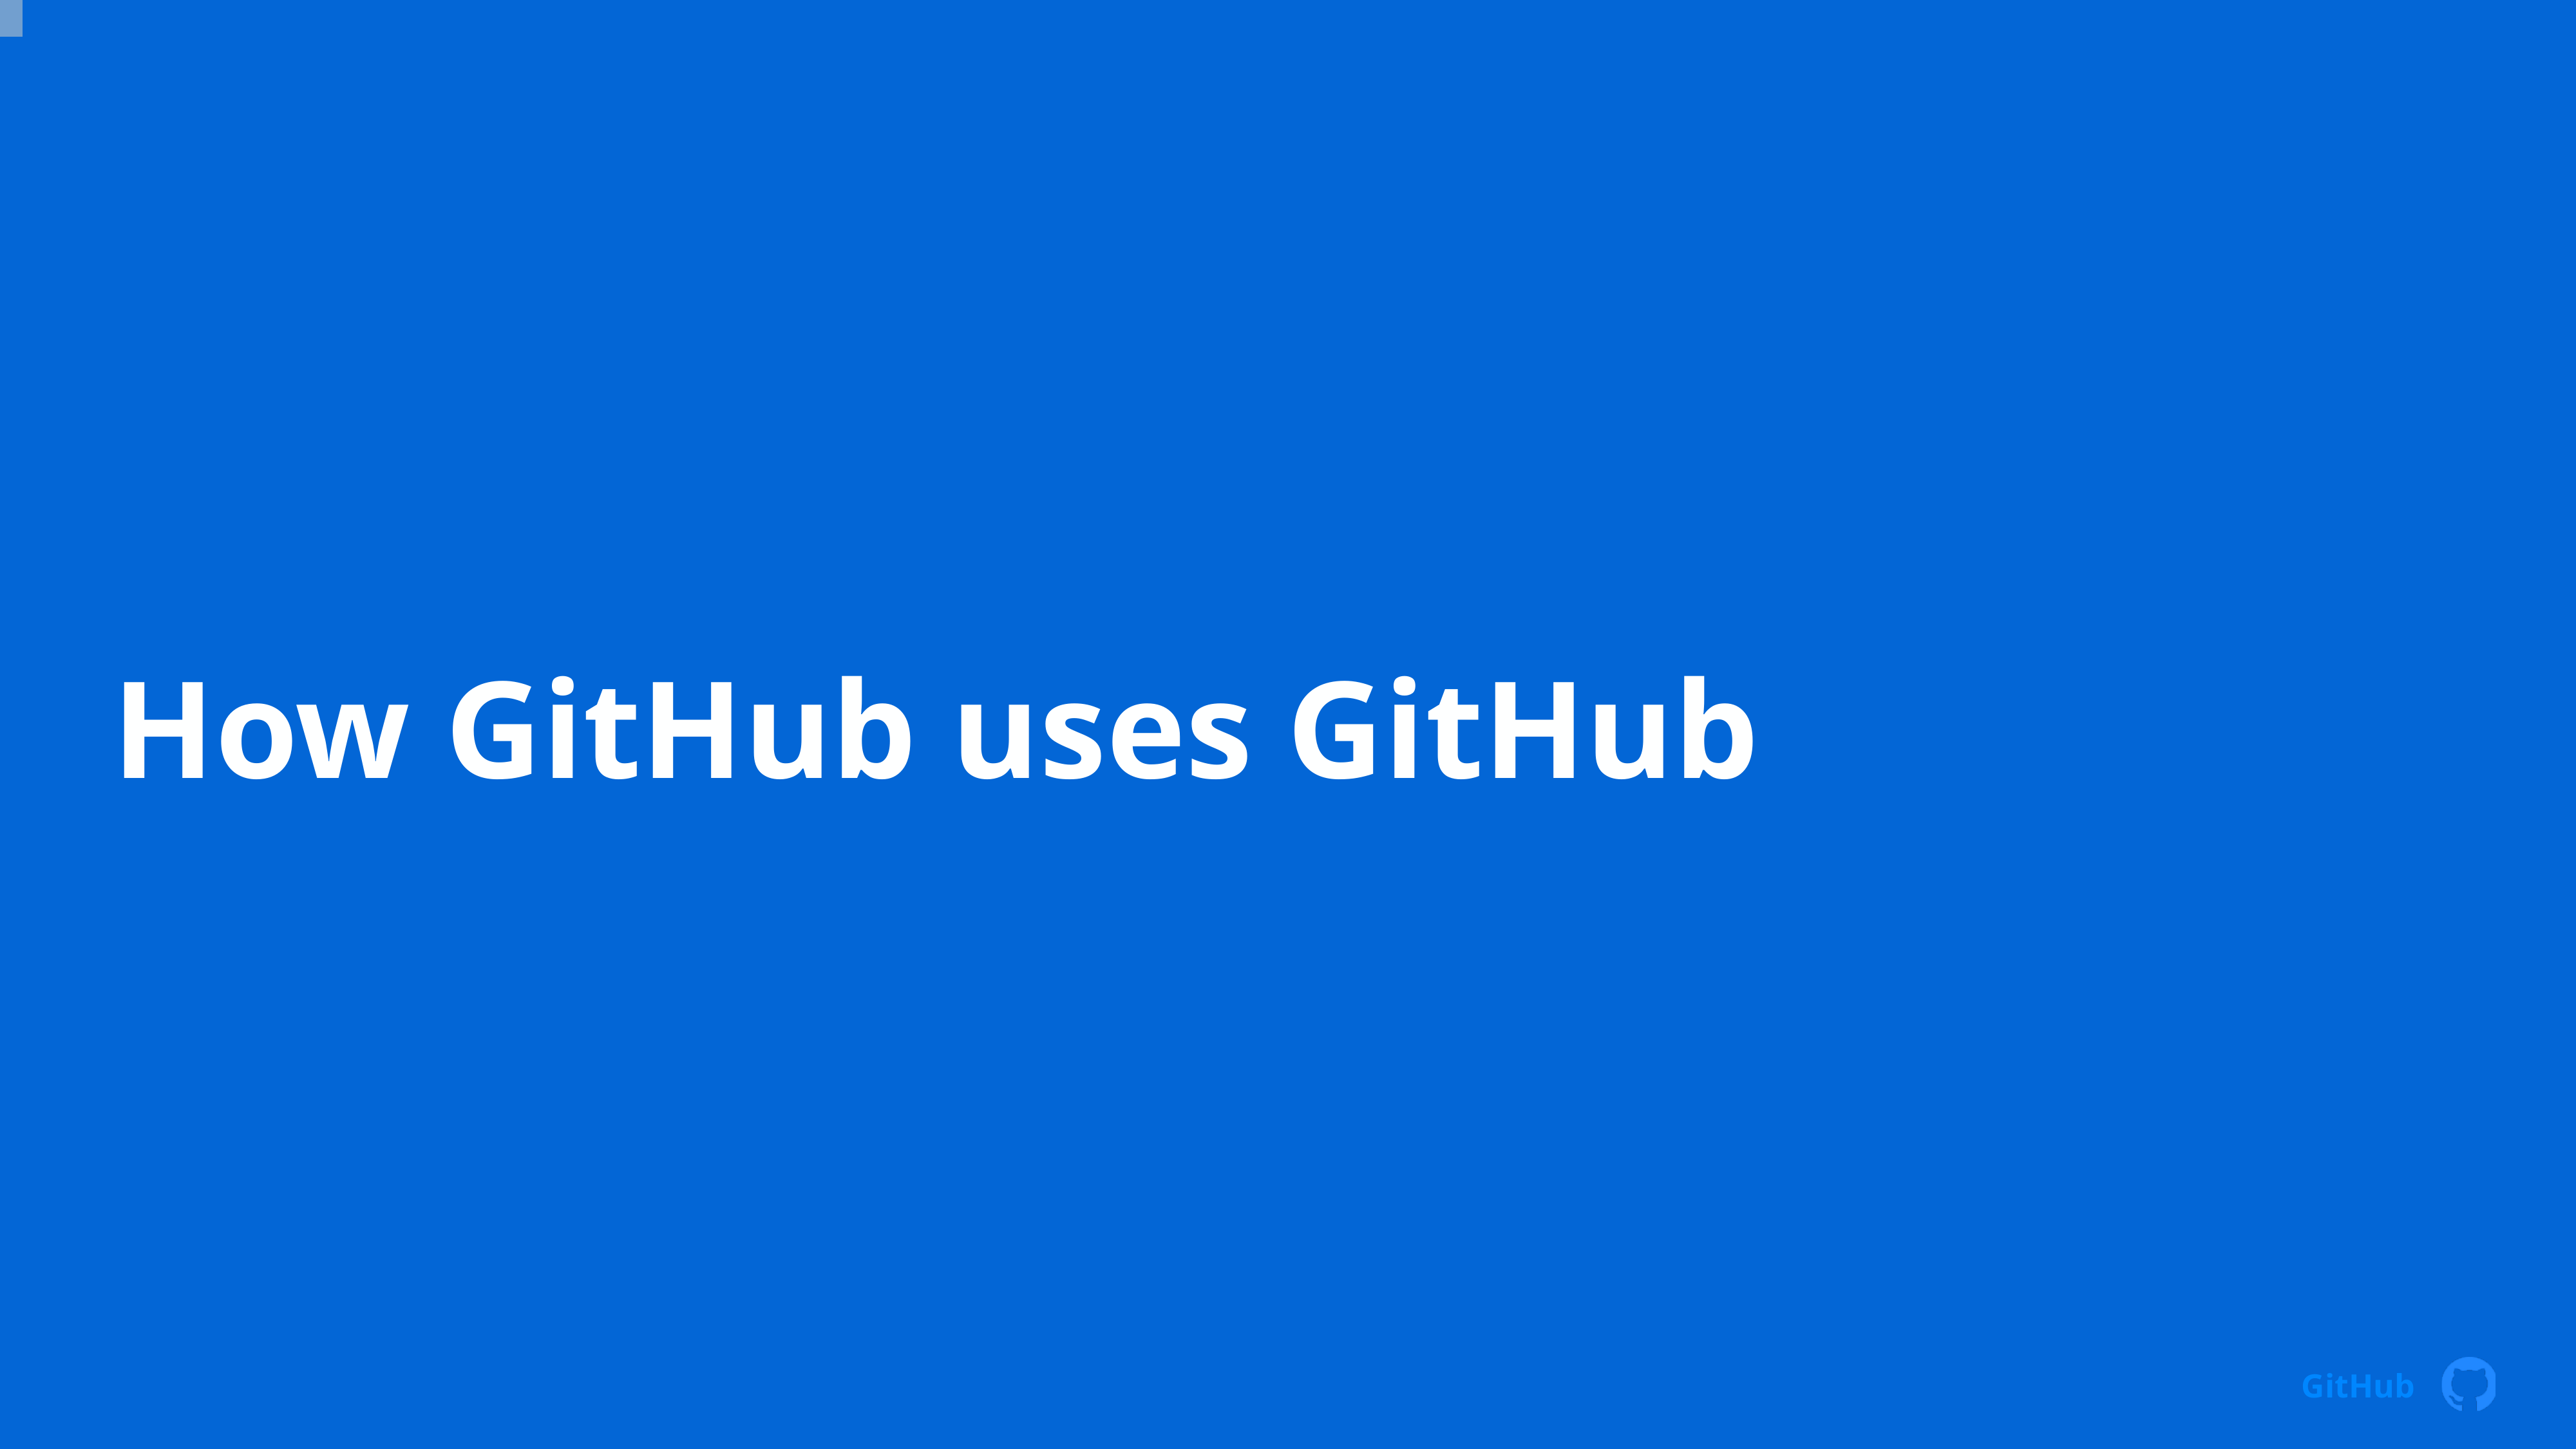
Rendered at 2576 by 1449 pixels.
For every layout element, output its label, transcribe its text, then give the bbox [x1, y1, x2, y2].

footer GitHub [2273, 1361, 2425, 1414]
title How GitHub uses GitHub [107, 107, 2469, 1342]
